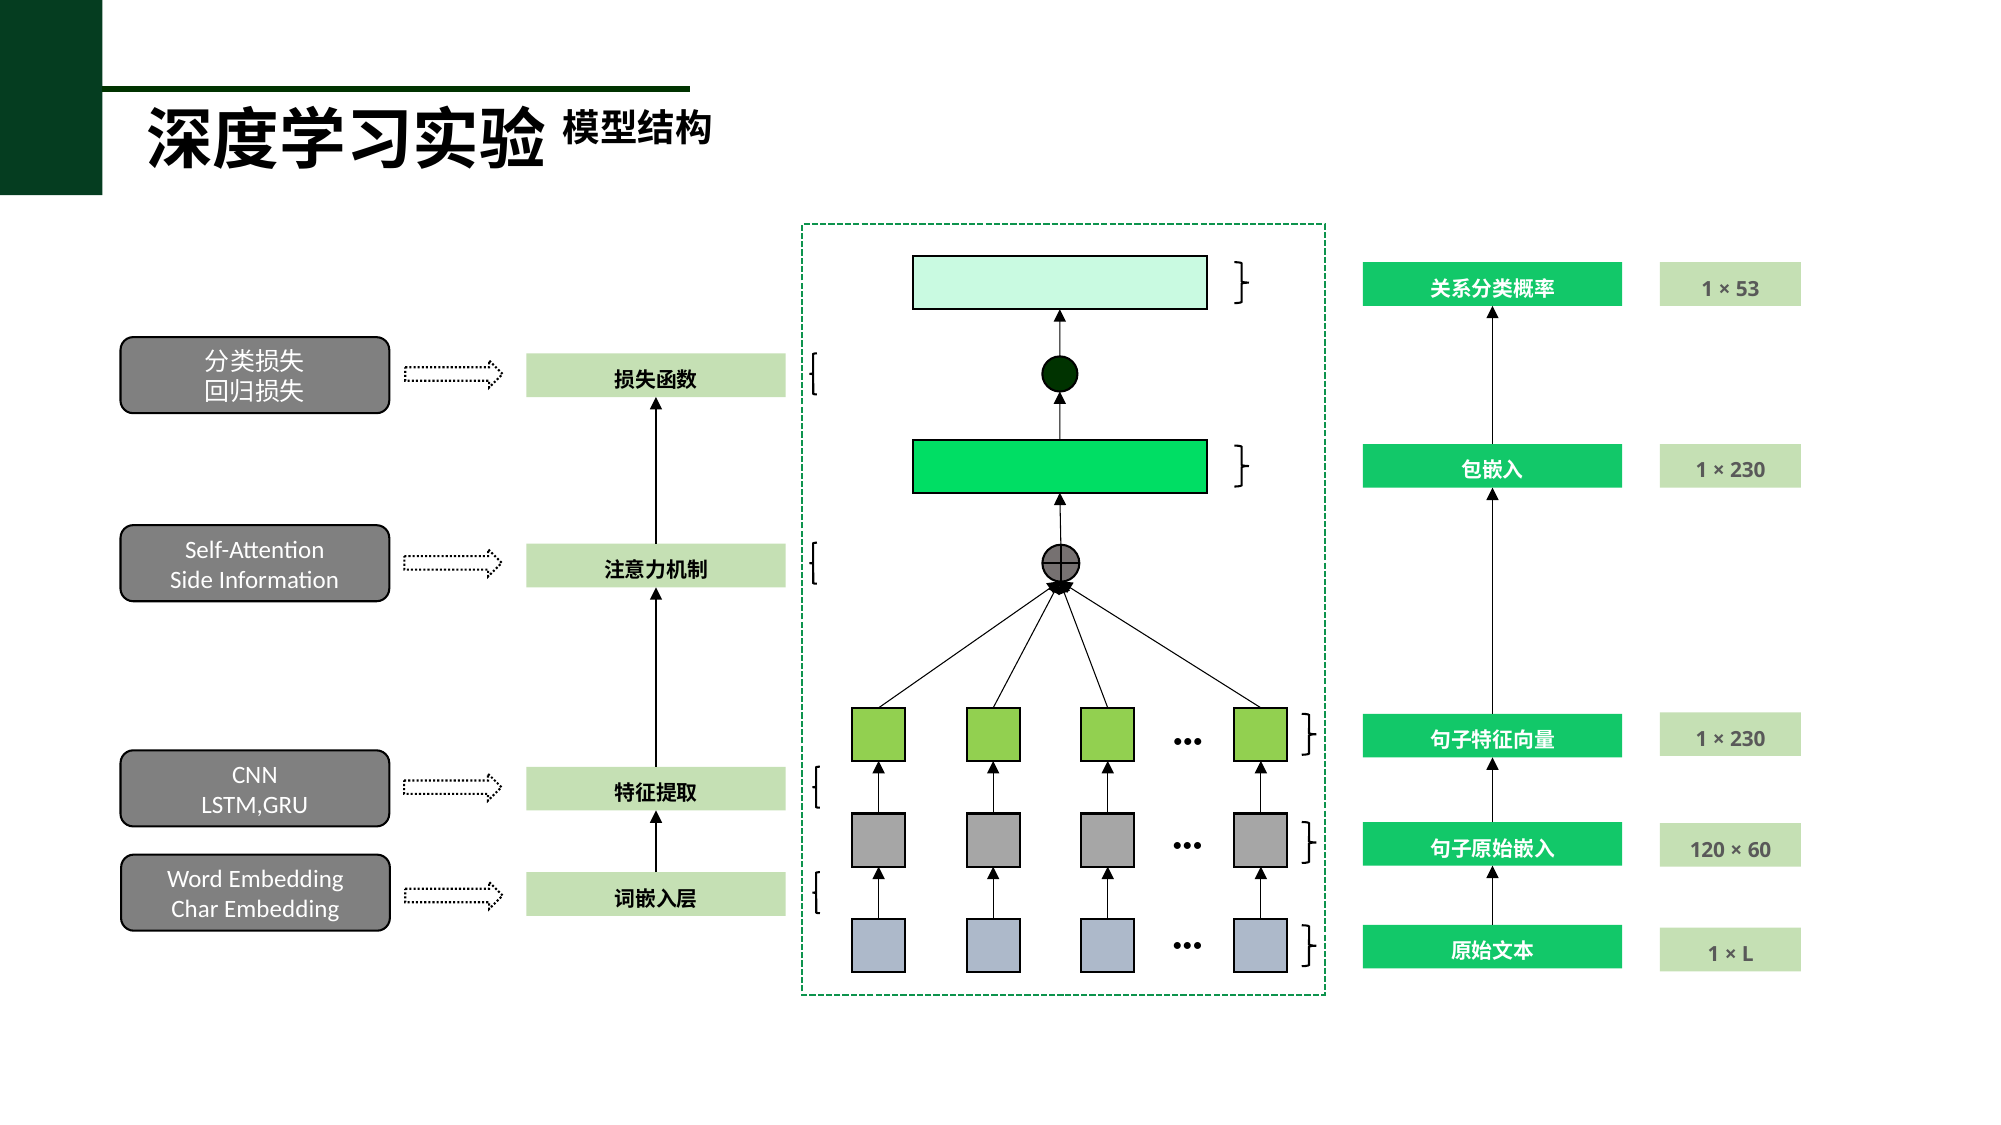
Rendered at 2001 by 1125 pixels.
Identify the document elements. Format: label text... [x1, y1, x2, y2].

text_box [1233, 918, 1288, 973]
text_box [1301, 924, 1317, 967]
text_box [1301, 713, 1317, 756]
text_box [851, 918, 906, 973]
text_box [404, 881, 504, 912]
text_box [1080, 918, 1135, 973]
text_box 注意力机制 [526, 543, 786, 588]
text_box [912, 255, 1208, 310]
text_box 包嵌入 [1362, 444, 1623, 488]
text_box [1041, 543, 1081, 581]
text_box [403, 548, 503, 579]
text_box ··· [1158, 708, 1233, 768]
text_box 深度学习实验 [131, 89, 797, 184]
text_box [966, 812, 1021, 868]
text_box [404, 360, 504, 391]
text_box CNN LSTM,GRU [119, 749, 391, 828]
text_box 模型结构 [548, 96, 792, 157]
text_box [1233, 707, 1288, 762]
text_box 词嵌入层 [526, 872, 786, 916]
text_box [1301, 821, 1317, 864]
text_box 1 × 230 [1659, 444, 1801, 488]
text_box 1 × 230 [1659, 712, 1801, 756]
text_box [1080, 708, 1135, 762]
text_box 特征提取 [526, 766, 786, 811]
text_box Word Embedding Char Embedding [120, 853, 391, 932]
text_box 120 × 60 [1659, 823, 1801, 867]
text_box [812, 871, 820, 914]
text_box 分类损失 回归损失 [119, 336, 391, 415]
text_box [966, 708, 1021, 762]
text_box Self-Attention Side Information [119, 524, 391, 603]
text_box ··· [1157, 811, 1233, 872]
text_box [993, 581, 1059, 708]
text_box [1059, 581, 1261, 708]
text_box [912, 439, 1208, 494]
text_box [851, 812, 906, 868]
text_box [1233, 812, 1288, 868]
text_box [851, 707, 906, 762]
text_box [1041, 355, 1079, 393]
text_box [1234, 445, 1249, 488]
text_box [1234, 261, 1249, 304]
text_box [809, 352, 818, 395]
text_box 1 × 53 [1659, 262, 1801, 306]
text_box [1080, 812, 1135, 868]
text_box [403, 773, 503, 804]
text_box [809, 542, 818, 585]
text_box 句子原始嵌入 [1362, 822, 1623, 866]
text_box 原始文本 [1362, 924, 1623, 969]
text_box 1 × L [1659, 927, 1801, 972]
text_box [812, 766, 820, 809]
text_box 关系分类概率 [1362, 262, 1623, 306]
text_box ··· [1157, 911, 1233, 972]
text_box 损失函数 [526, 353, 786, 398]
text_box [878, 581, 993, 708]
text_box [801, 223, 1326, 996]
text_box [966, 918, 1021, 973]
text_box 句子特征向量 [1362, 713, 1623, 758]
